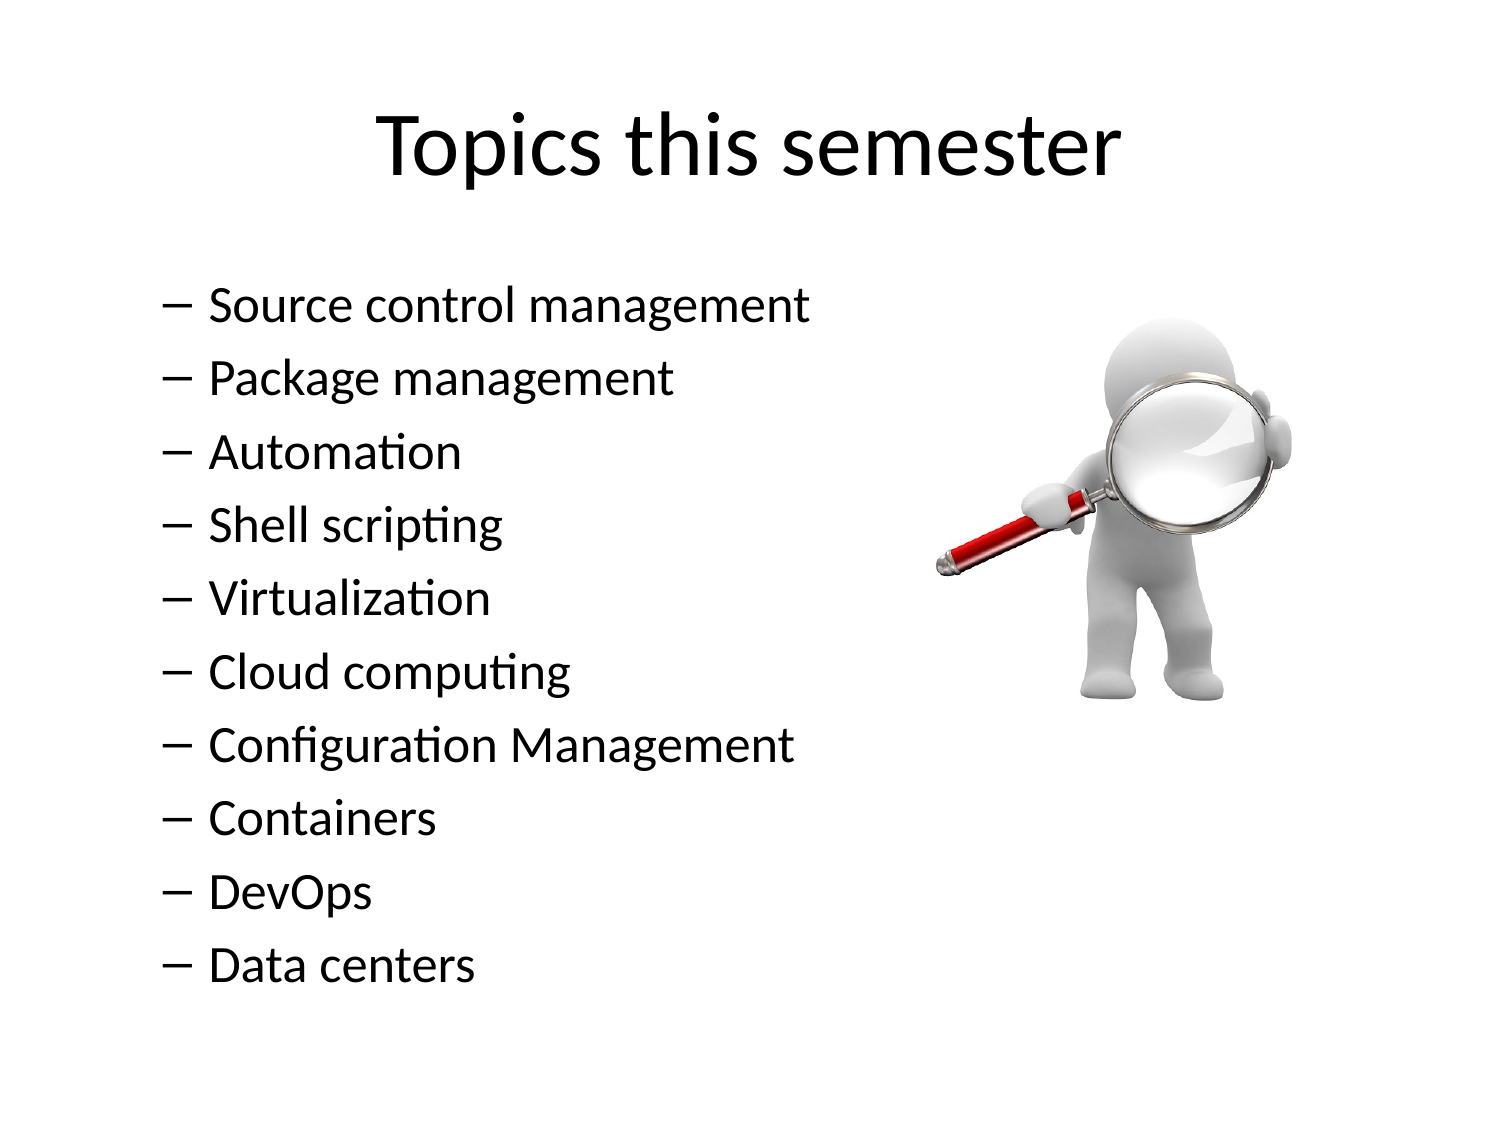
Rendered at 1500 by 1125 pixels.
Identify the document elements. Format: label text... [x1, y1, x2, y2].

title Topics this semester [75, 45, 1425, 233]
picture [899, 262, 1364, 727]
list Source control management Package management Automation Shell scripting Virtualization Cloud computing Configuration Management Containers DevOps Data centers [75, 262, 1425, 1005]
